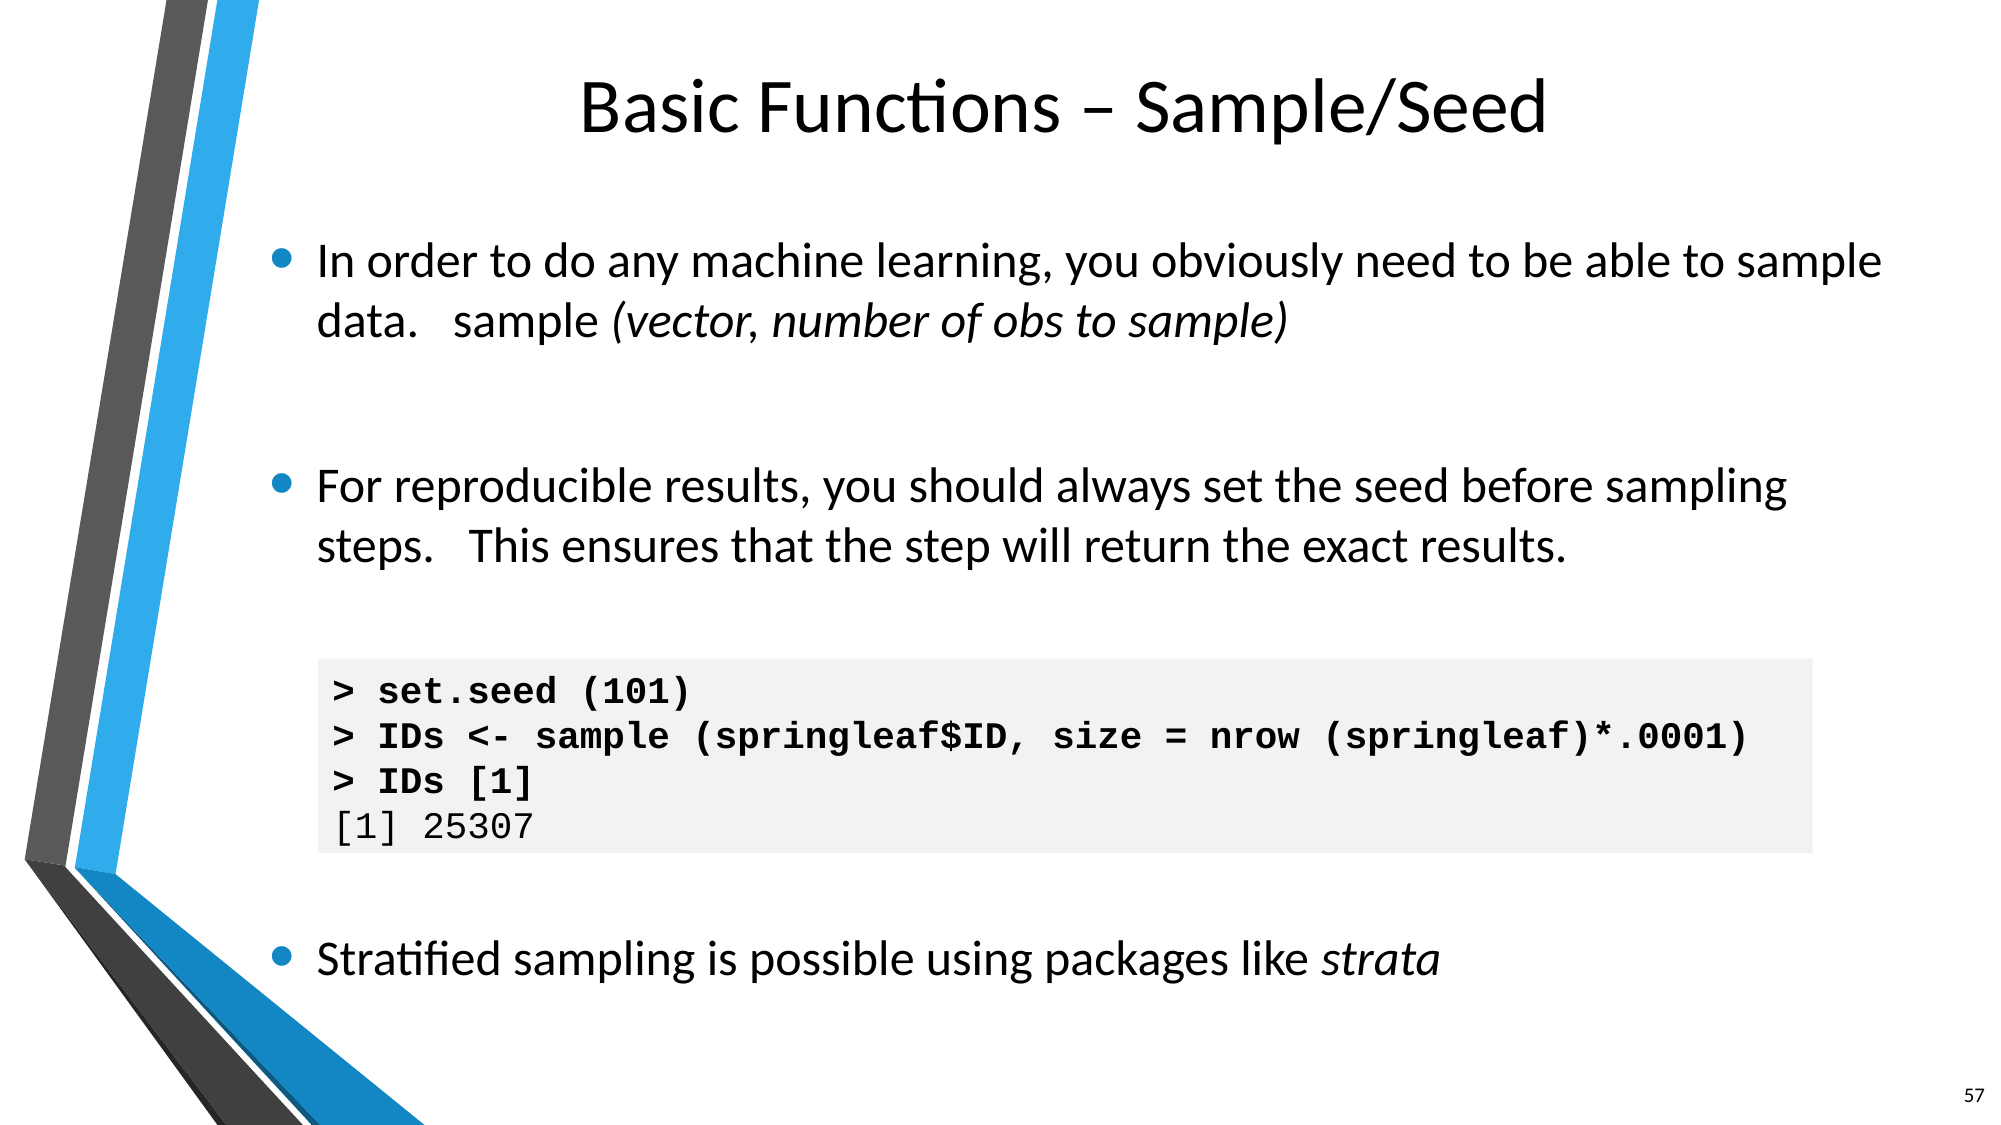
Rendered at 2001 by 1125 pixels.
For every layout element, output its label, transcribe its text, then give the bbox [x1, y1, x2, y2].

slide_number 57 [1909, 1064, 2000, 1124]
title Basic Functions – Sample/Seed [243, 47, 1887, 156]
list In order to do any machine learning, you obviously need to be able to sample data. sample (vector, number of obs to sample) For reproducible results, you should always set the seed before sampling steps. This ensures that the step will return the exact results. Stratified sampling is possible using packages like strata [254, 220, 1899, 1037]
text_box > set.seed (101) > IDs <- sample (springleaf$ID, size = nrow (springleaf)*.0001) > IDs [1] [1] 25307 [317, 658, 1813, 854]
